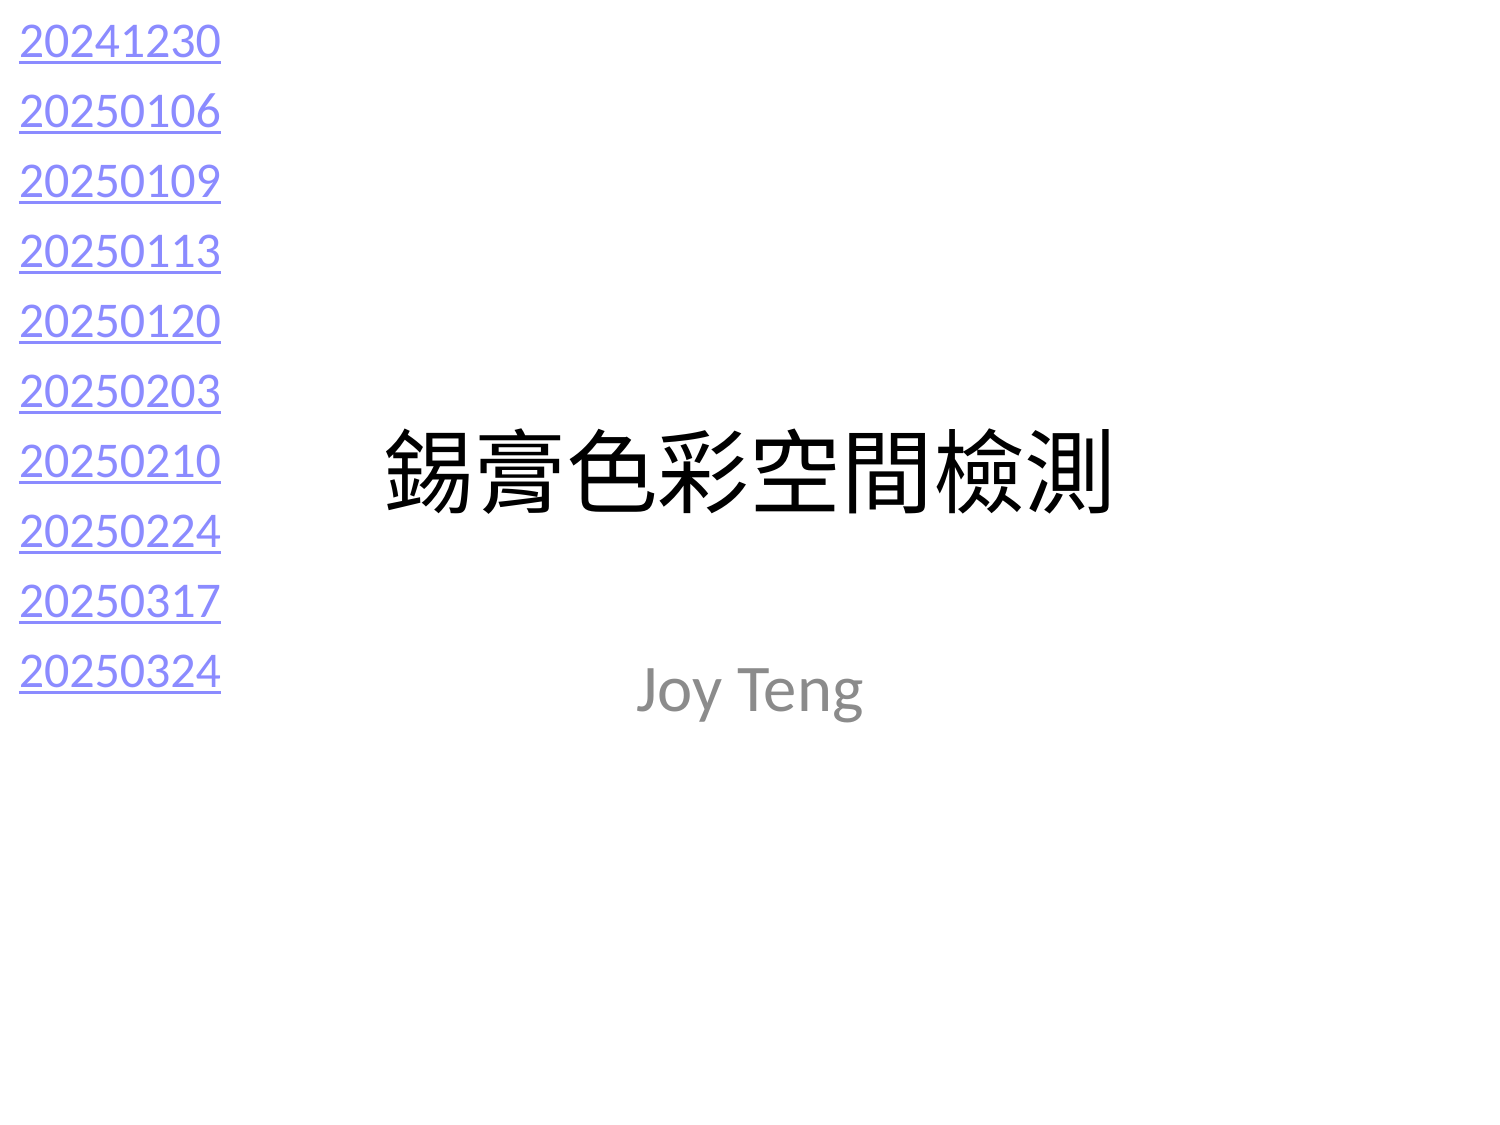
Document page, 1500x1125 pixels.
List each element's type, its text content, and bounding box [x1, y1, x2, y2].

text_box 20241230 20250106 20250109 20250113 20250120 20250203 20250210 20250224 20250317 20250324 [0, 0, 243, 1125]
title 錫膏色彩空間檢測 [243, 349, 1388, 591]
subtitle Joy Teng [243, 637, 1275, 925]
